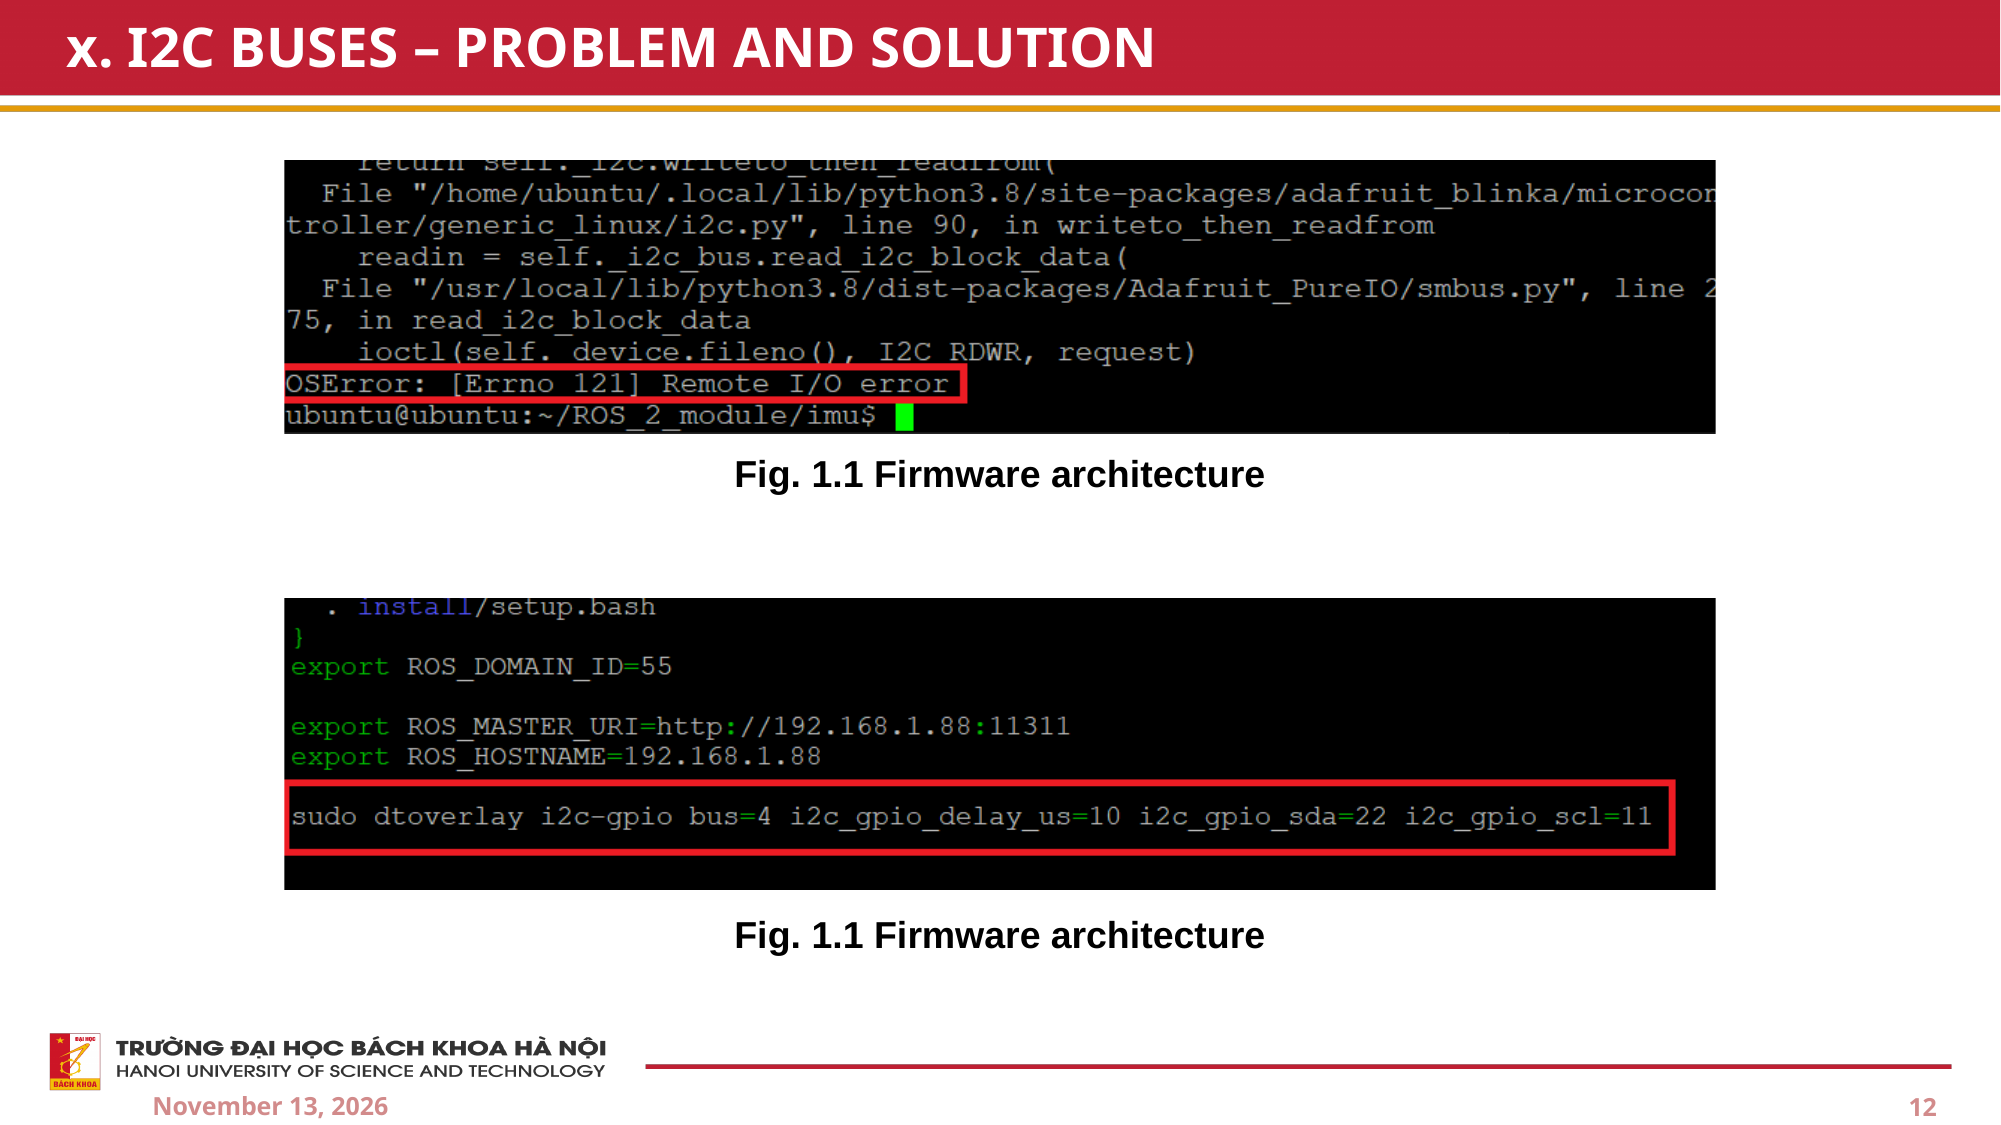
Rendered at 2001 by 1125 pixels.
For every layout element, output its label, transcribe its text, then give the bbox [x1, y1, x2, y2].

title x. I2C BUSES – PROBLEM AND SOLUTION [51, 12, 1949, 87]
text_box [284, 598, 1716, 965]
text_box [284, 160, 1716, 504]
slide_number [137, 1076, 588, 1125]
slide_number 12 [1502, 1078, 1953, 1125]
picture [0, 0, 2001, 1125]
